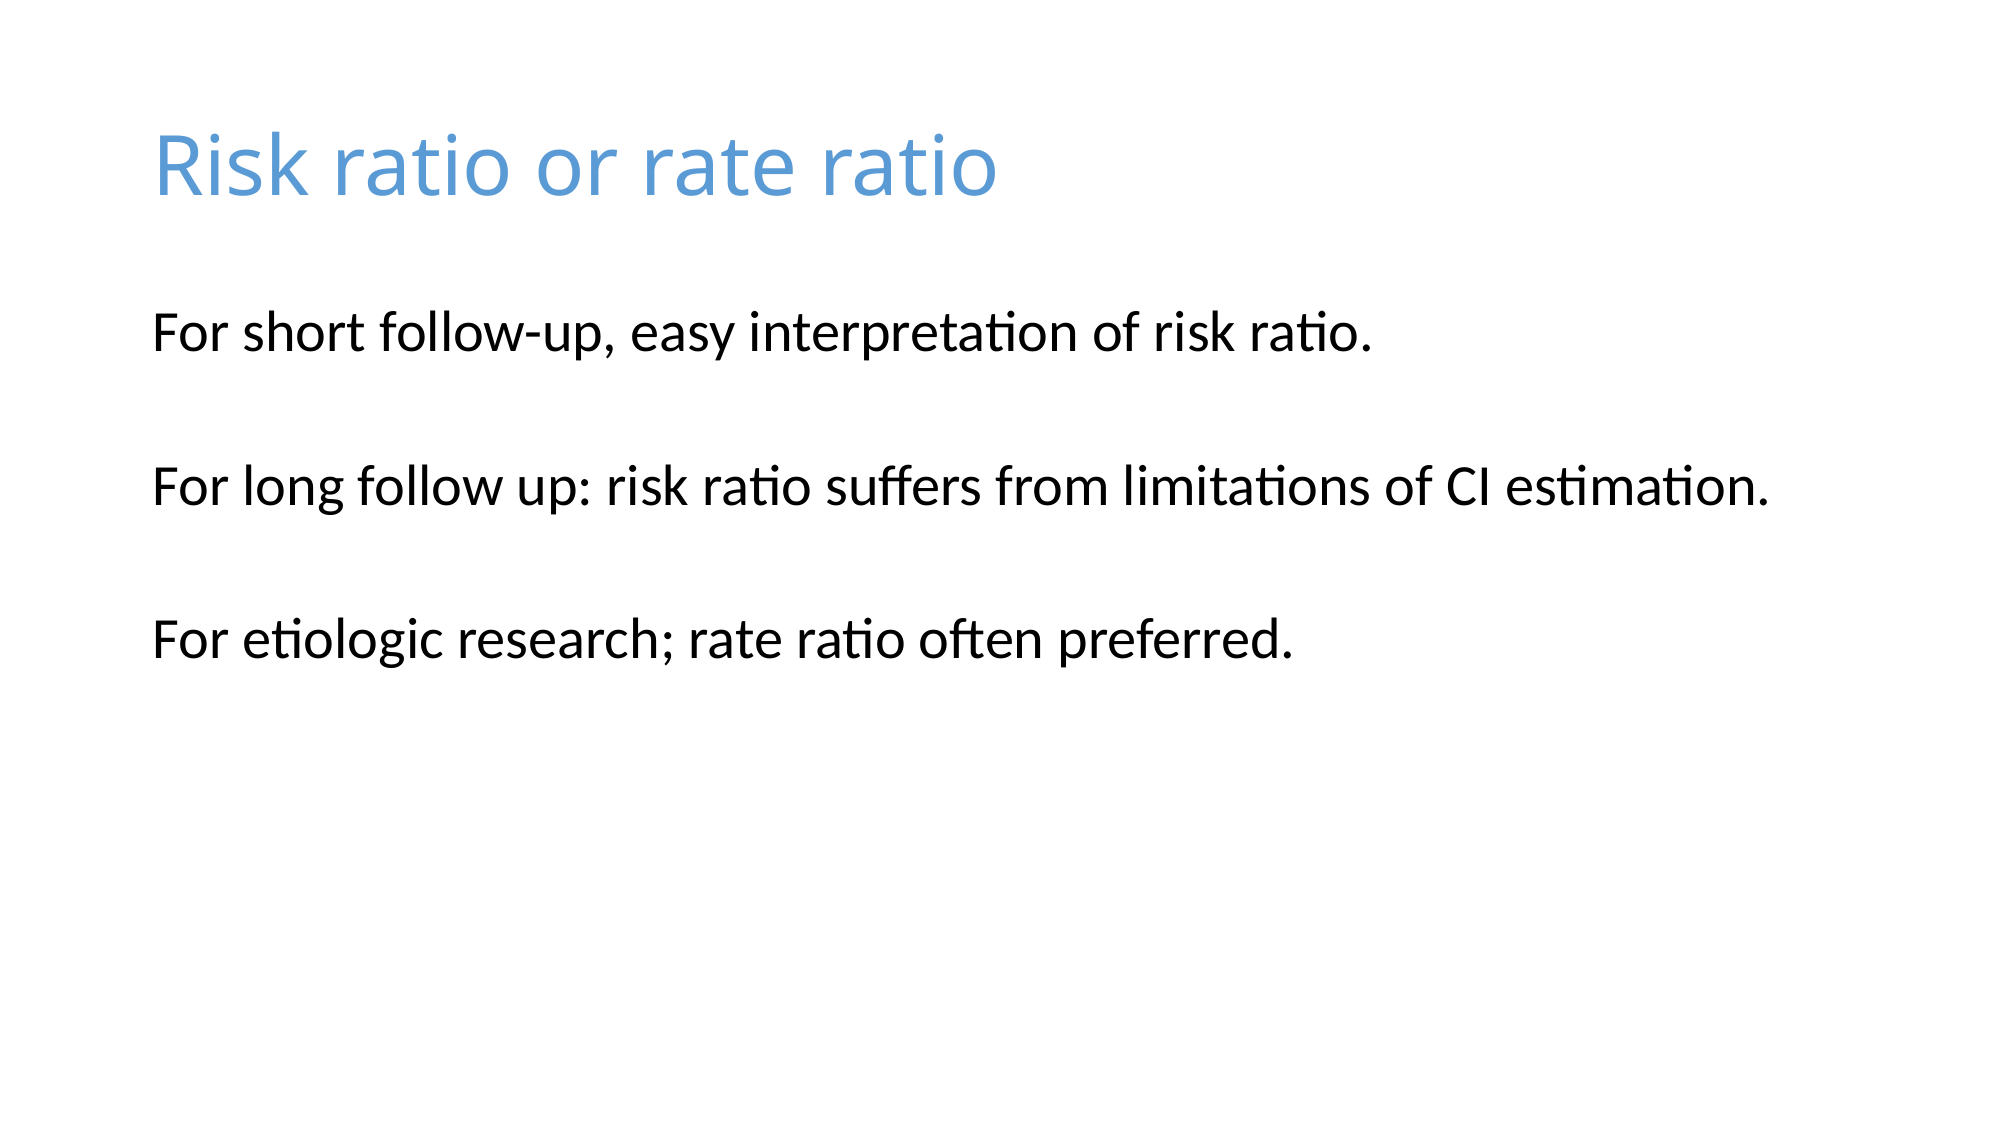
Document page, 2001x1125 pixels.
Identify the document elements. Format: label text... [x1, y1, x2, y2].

list For short follow-up, easy interpretation of risk ratio. For long follow up: risk ratio suffers from limitations of CI estimation. For etiologic research; rate ratio often preferred. [137, 299, 1863, 1014]
title Risk ratio or rate ratio [137, 59, 1863, 278]
